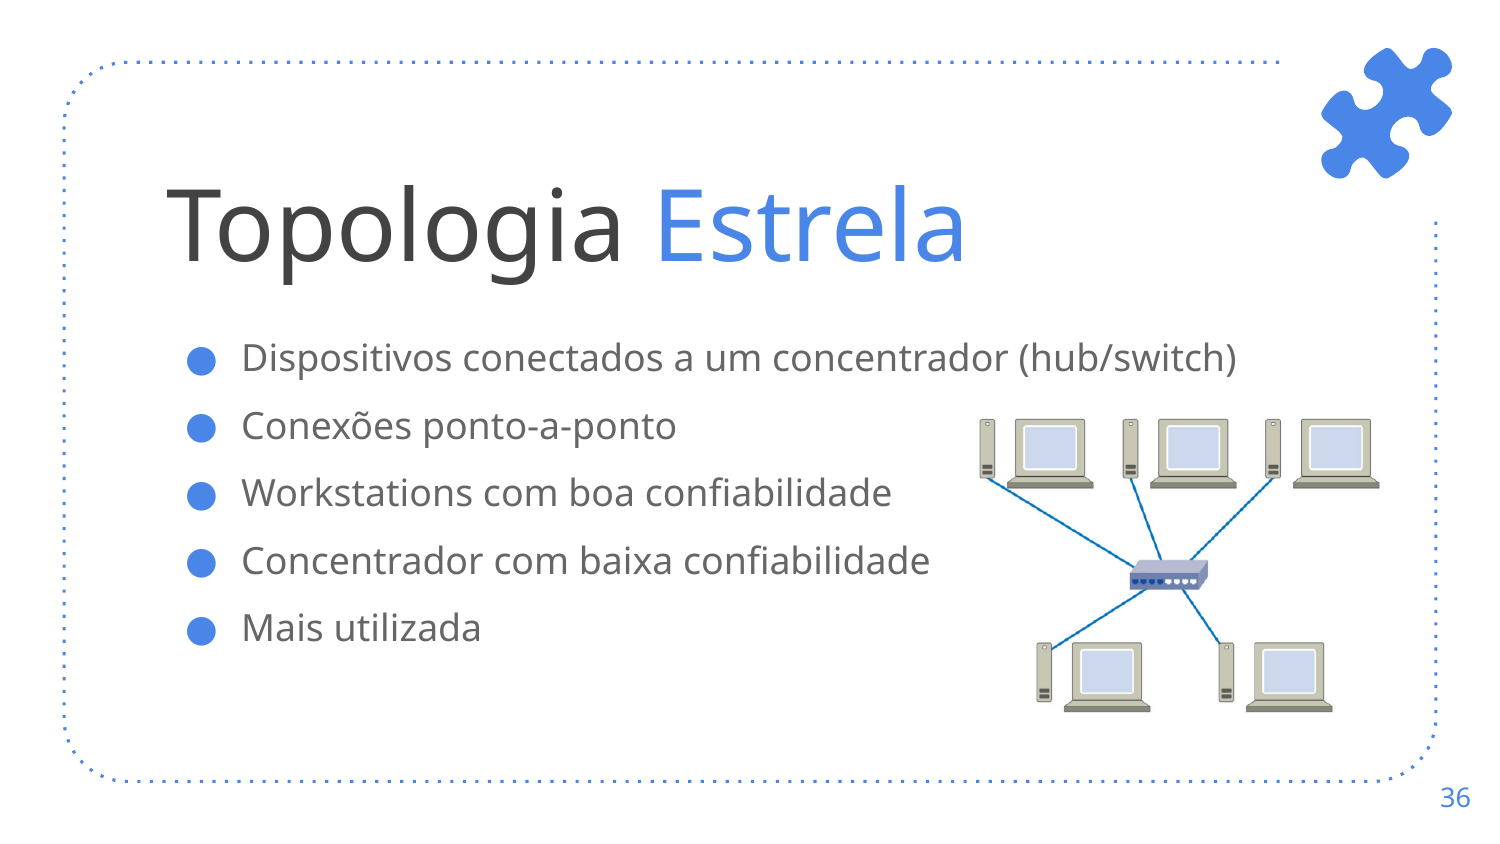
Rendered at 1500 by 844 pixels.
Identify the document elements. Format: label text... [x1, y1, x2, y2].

title Topologia Estrela [151, 146, 1278, 287]
text_box [1321, 47, 1452, 179]
slide_number ‹#› [1411, 753, 1500, 844]
list Dispositivos conectados a um concentrador (hub/switch) Conexões ponto-a-ponto Workstations com boa confiabilidade Concentrador com baixa confiabilidade Mais utilizada [151, 296, 1412, 685]
picture [953, 395, 1398, 725]
